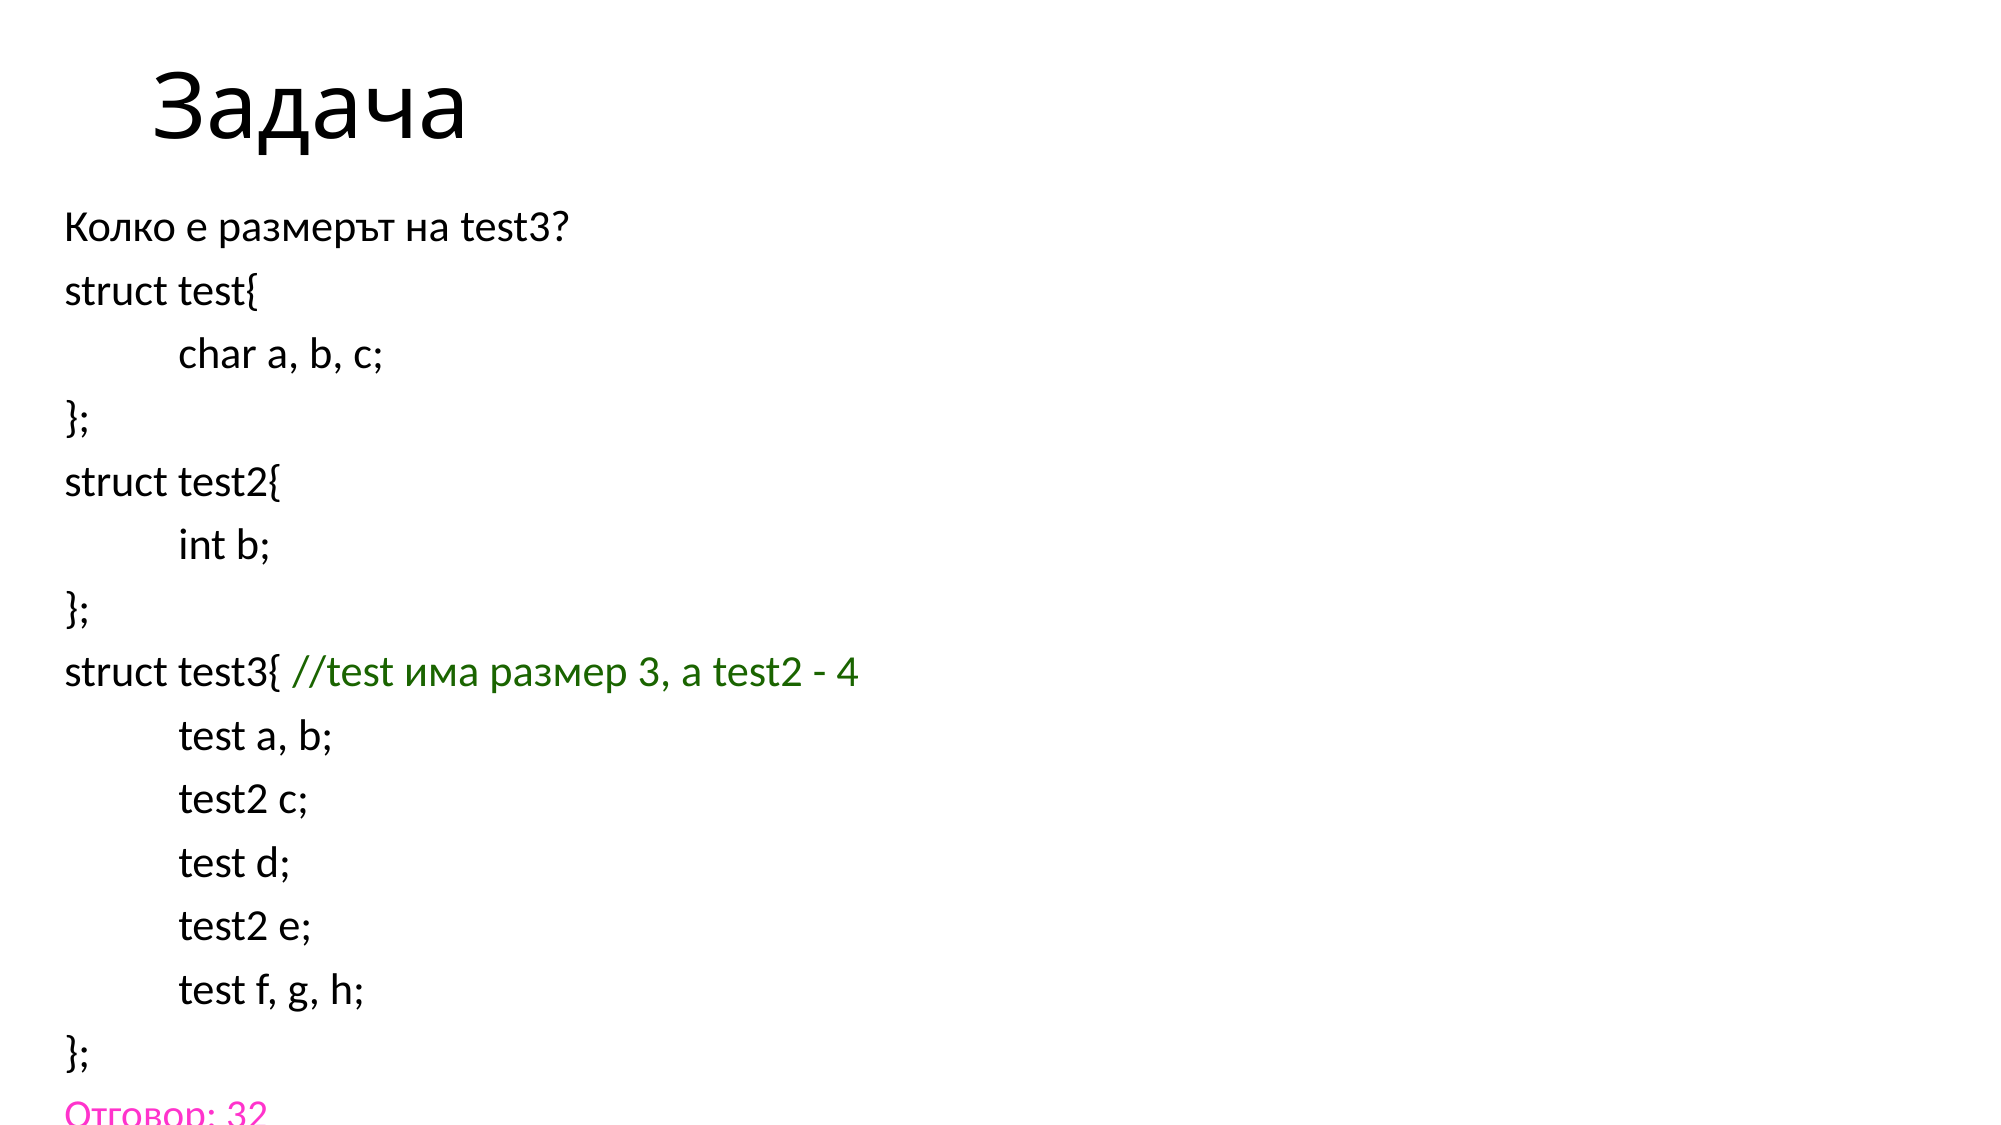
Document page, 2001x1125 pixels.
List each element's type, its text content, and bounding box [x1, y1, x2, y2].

list Колко е размерът на test3? struct test{ char a, b, c; }; struct test2{ int b; }; struct test3{ //test има размер 3, а test2 - 4 test a, b; test2 c; test d; test2 e; test f, g, h; }; Отговор: 32 [49, 196, 1882, 1125]
title Задача [137, 0, 1863, 196]
